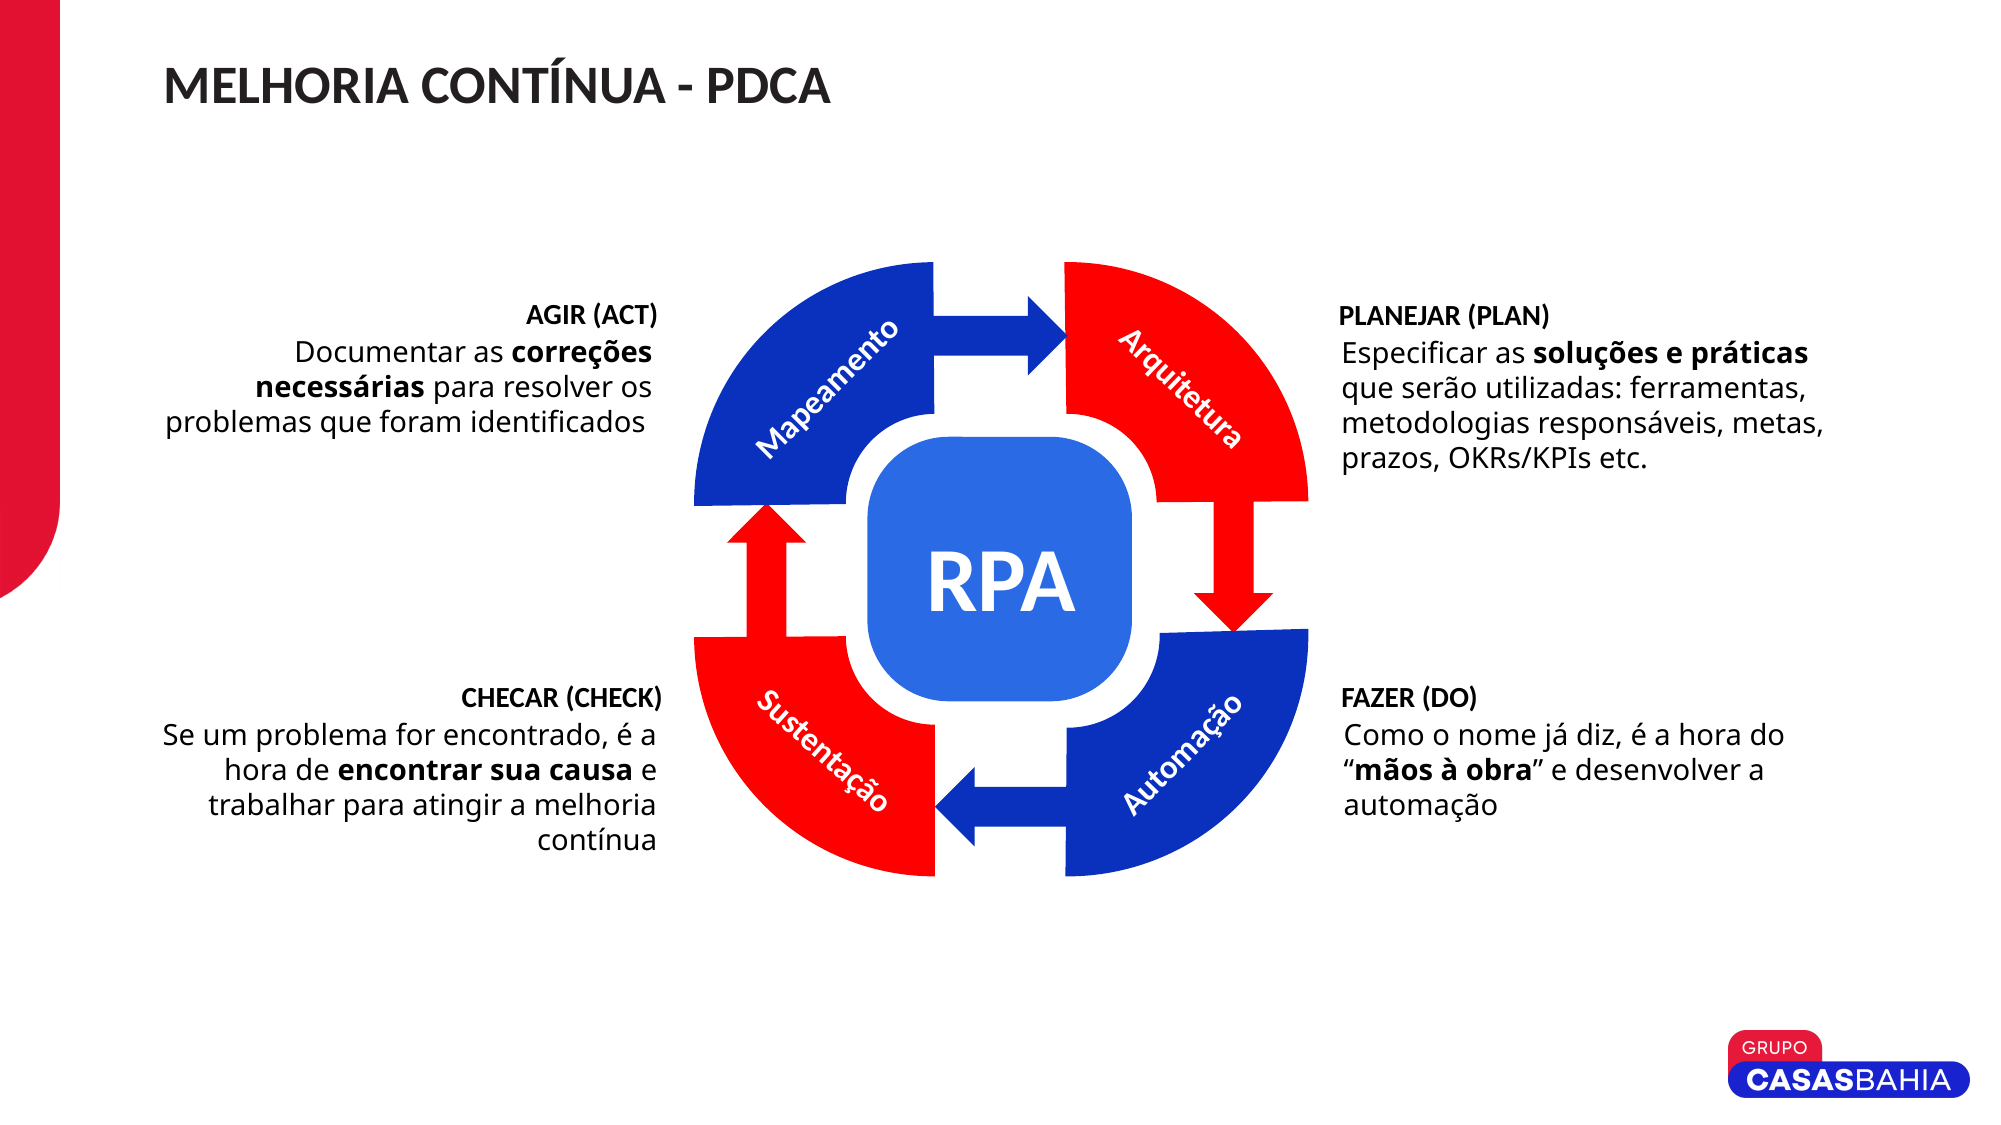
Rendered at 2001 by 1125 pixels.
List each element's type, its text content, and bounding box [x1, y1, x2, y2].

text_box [694, 262, 1309, 877]
picture [0, 0, 60, 610]
text_box MELHORIA CONTÍNUA - PDCA [163, 39, 1433, 114]
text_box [1326, 670, 1873, 795]
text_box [131, 670, 678, 831]
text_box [1324, 288, 1871, 484]
picture [1728, 1030, 1970, 1098]
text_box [126, 287, 673, 448]
